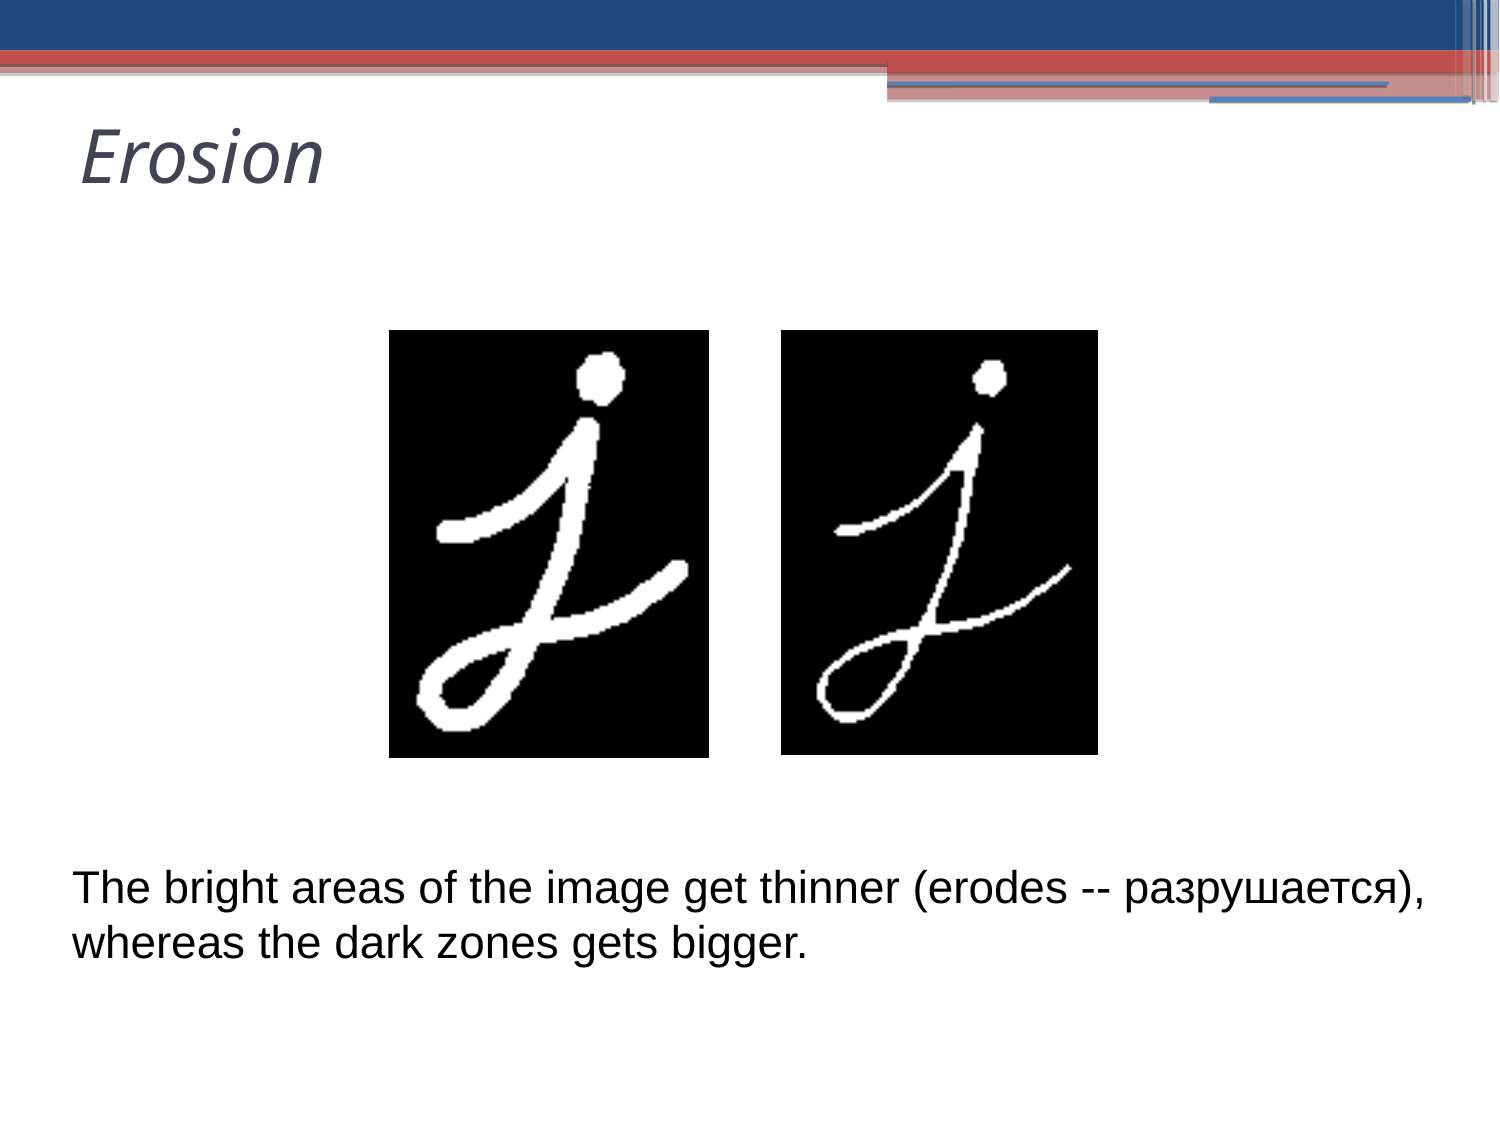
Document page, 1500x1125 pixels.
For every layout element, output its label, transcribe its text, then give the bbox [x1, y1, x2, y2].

text_box The bright areas of the image get thinner (erodes -- разрушается), whereas the dark zones gets bigger. [1355, 850, 1500, 977]
picture [389, 330, 709, 758]
text_box [47, 212, 1355, 1019]
picture [781, 330, 1099, 755]
text_box Erosion [64, 66, 1414, 241]
